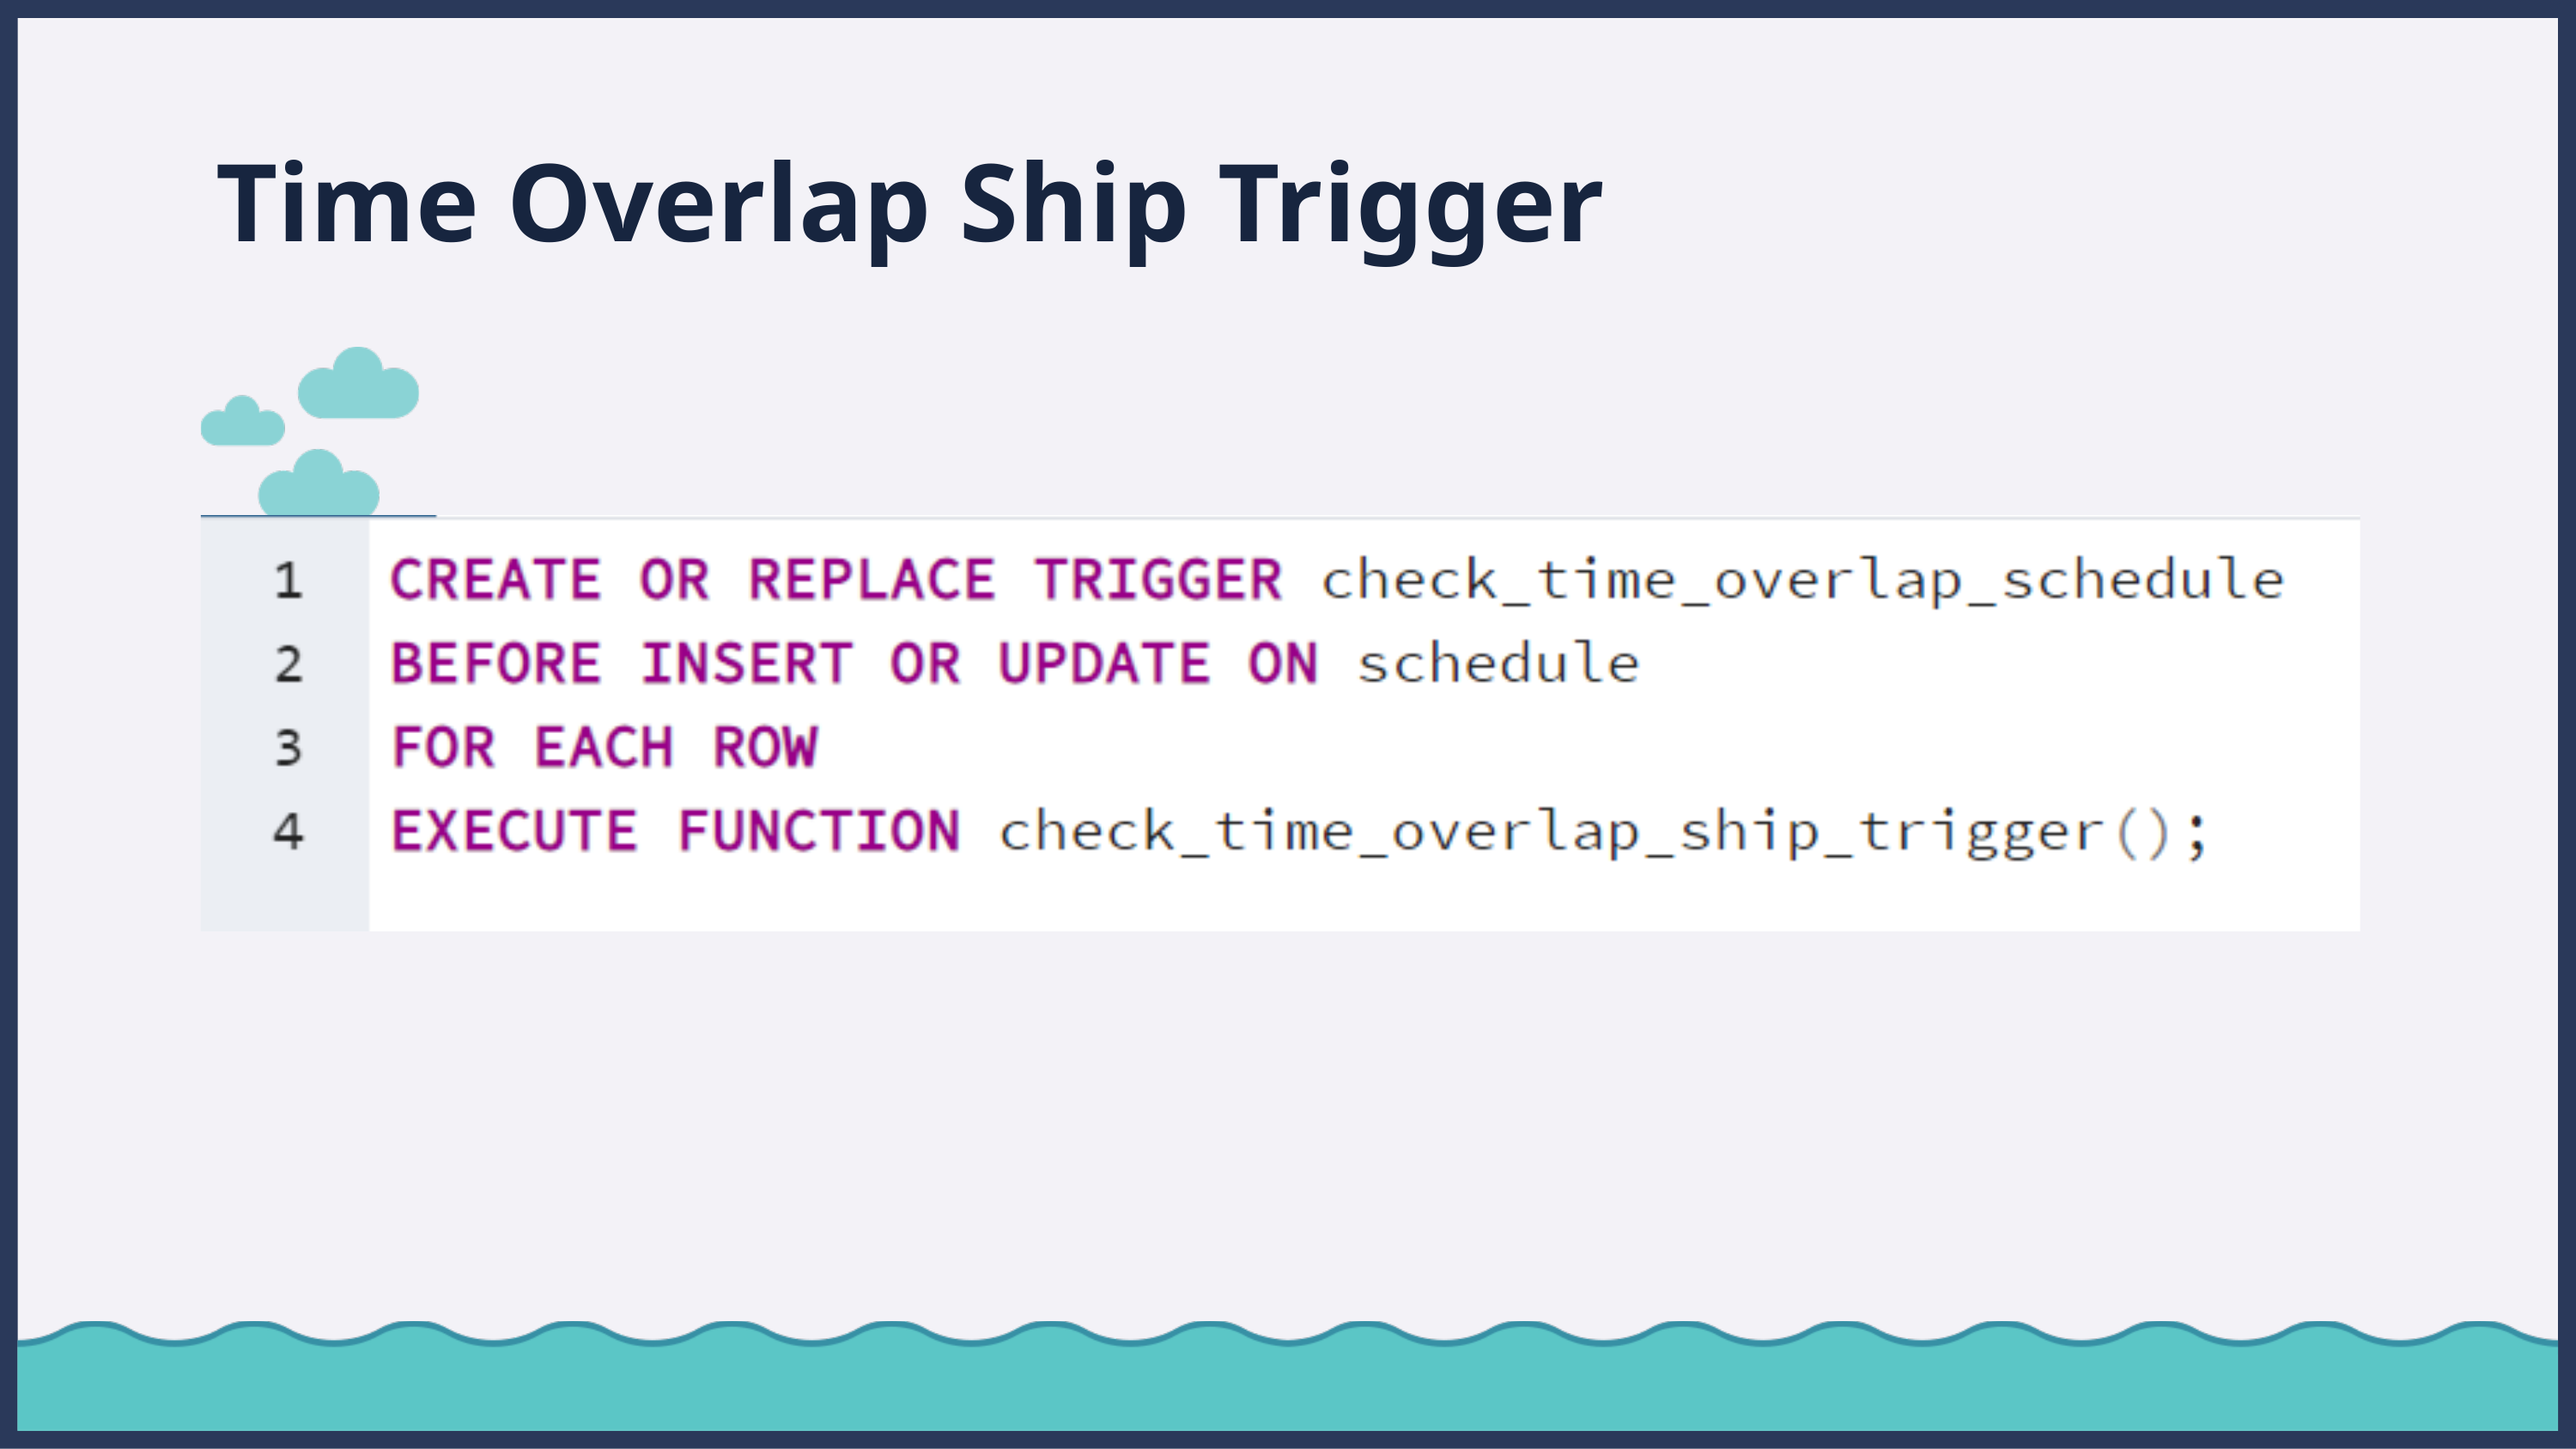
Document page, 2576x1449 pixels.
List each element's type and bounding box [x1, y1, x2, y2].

text_box [0, 0, 2576, 1449]
